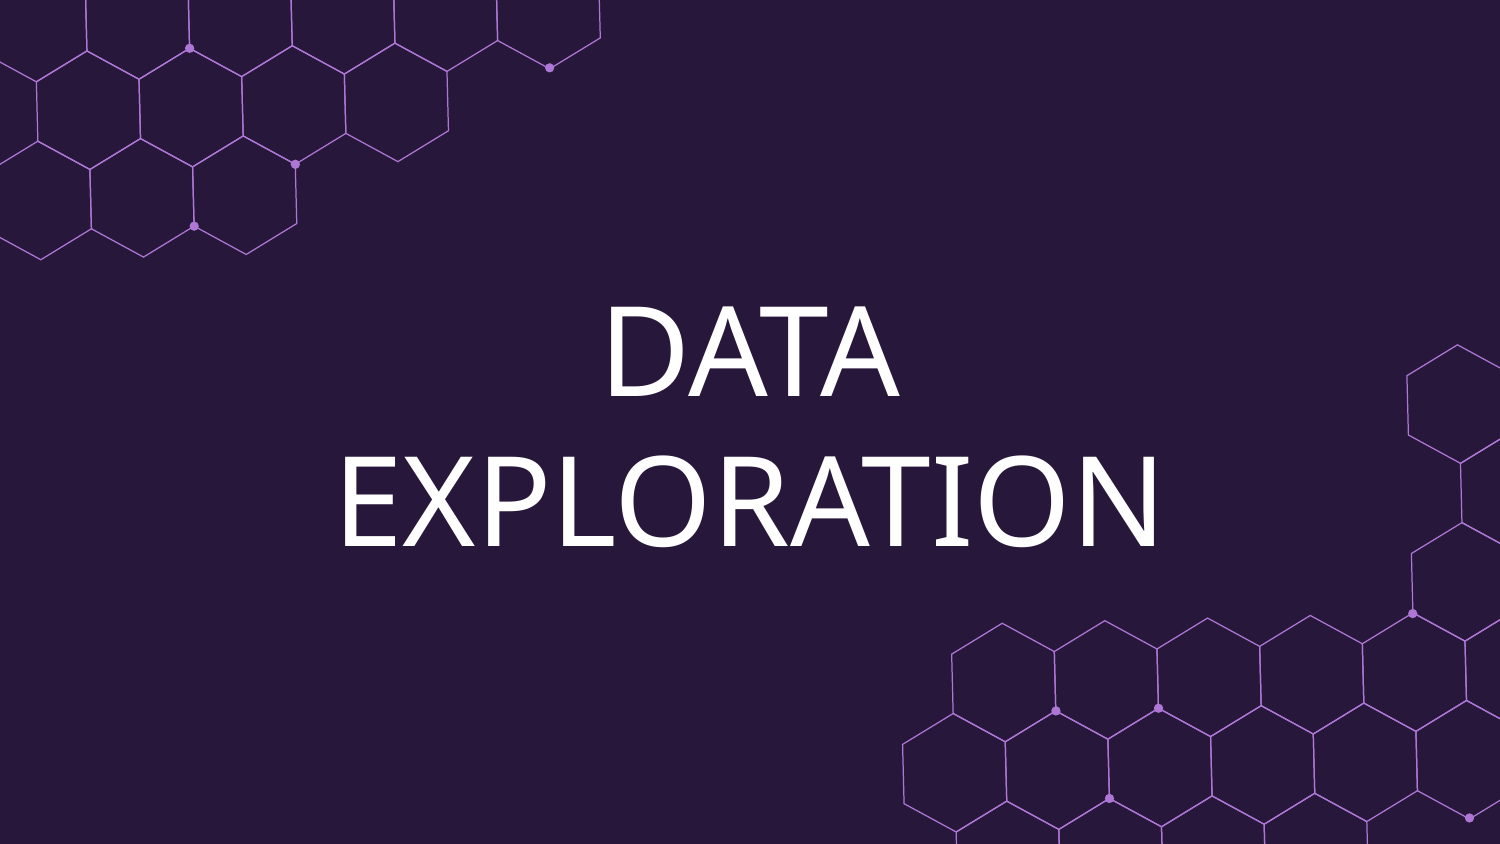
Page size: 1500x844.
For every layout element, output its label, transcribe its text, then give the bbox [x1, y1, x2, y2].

title DATA EXPLORATION [154, 214, 1346, 630]
